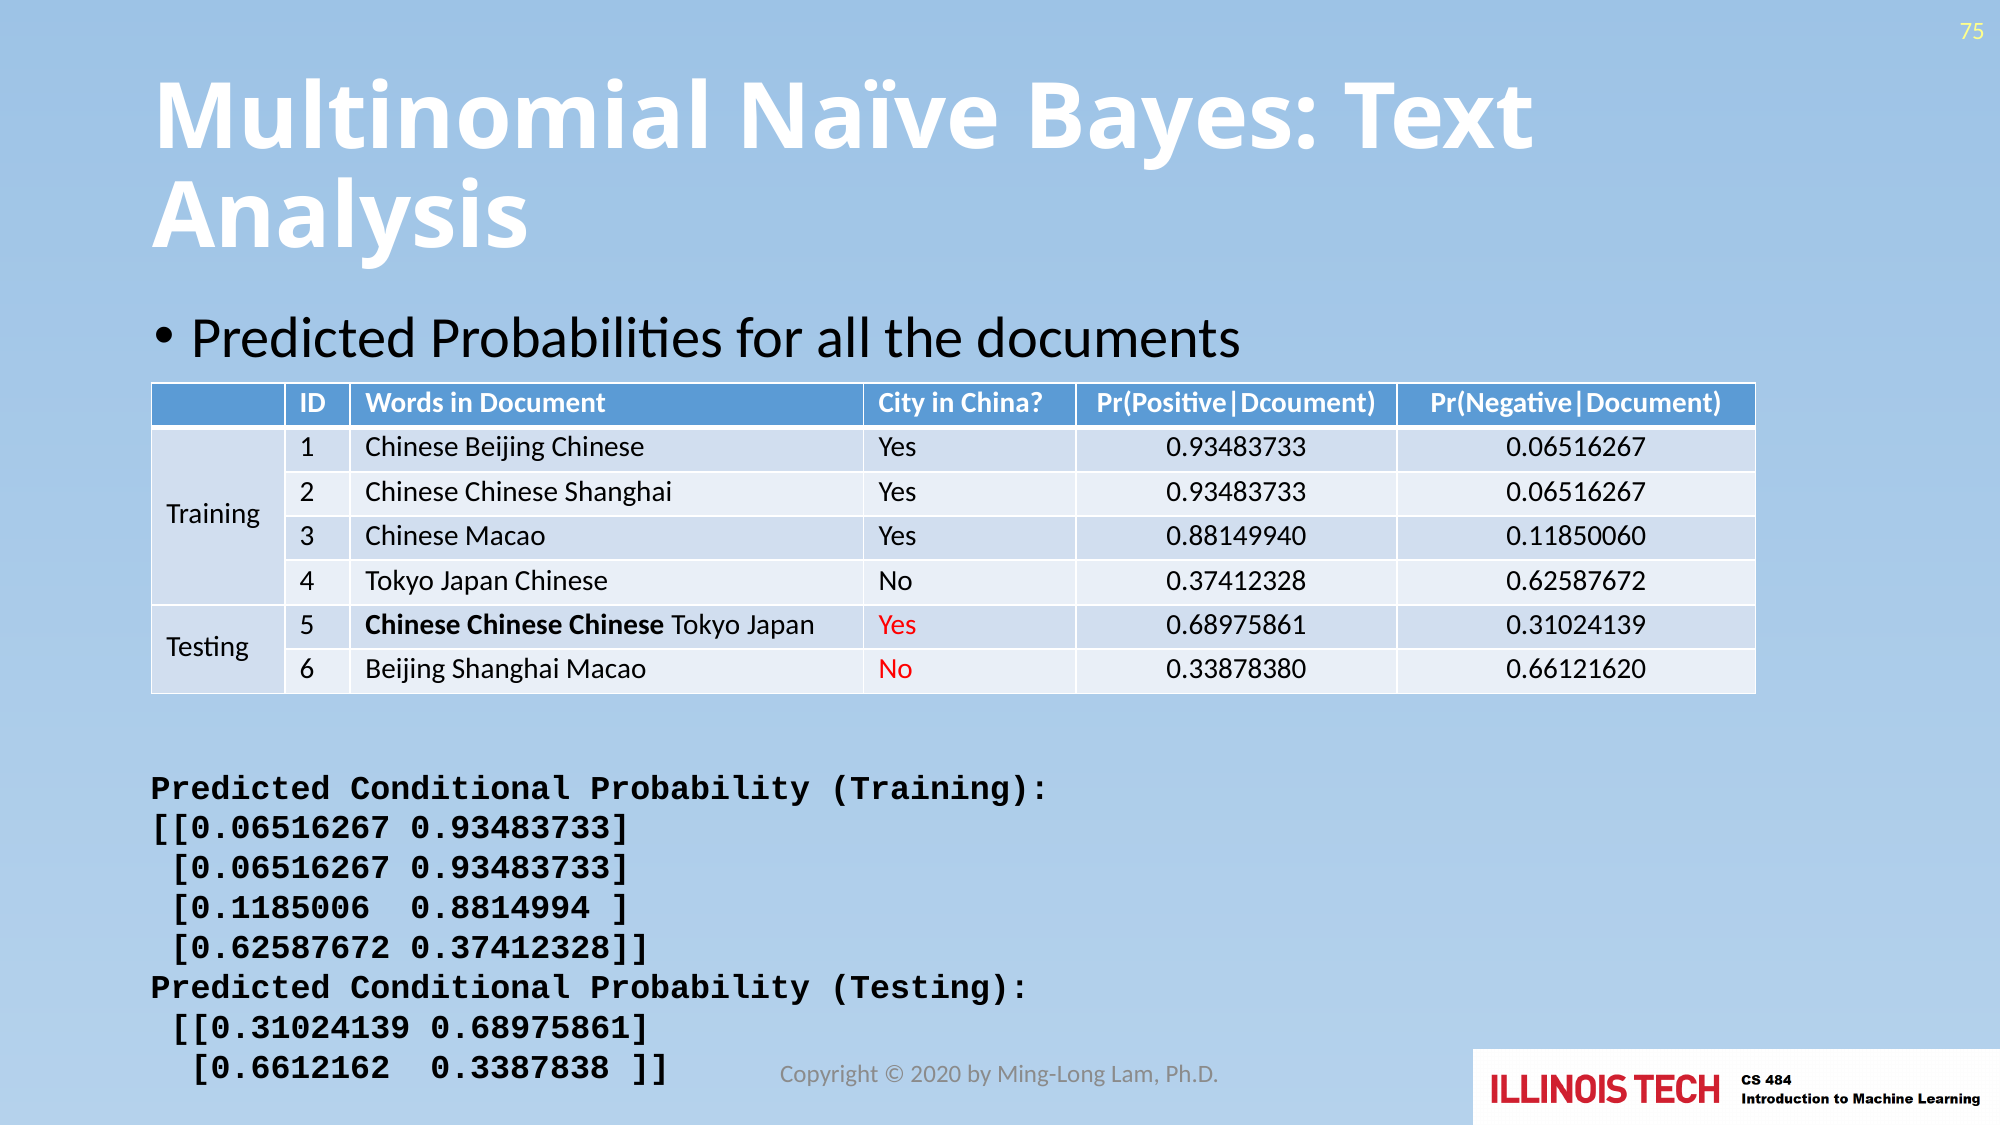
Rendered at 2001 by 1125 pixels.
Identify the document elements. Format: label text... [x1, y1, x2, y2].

table_cell No [864, 561, 1075, 604]
table_cell No [864, 650, 1075, 693]
table_cell 0.66121620 [1398, 650, 1755, 693]
table_cell Yes [864, 517, 1075, 559]
table_cell Chinese Macao [351, 517, 863, 559]
table_header [152, 384, 284, 425]
table_header Words in Document [351, 384, 863, 425]
table_cell 0.33878380 [1077, 650, 1396, 693]
footer Copyright © 2020 by Ming-Long Lam, Ph.D. [662, 1042, 1338, 1103]
picture [1473, 1049, 2000, 1125]
table_cell Beijing Shanghai Macao [351, 650, 863, 693]
table_cell Testing [152, 606, 284, 693]
table_cell 1 [286, 430, 349, 471]
table_cell Yes [864, 473, 1075, 515]
table_cell 0.62587672 [1398, 561, 1755, 604]
table_cell 0.37412328 [1077, 561, 1396, 604]
table_cell Chinese Chinese Chinese Tokyo Japan [351, 606, 863, 648]
table_cell 0.93483733 [1077, 430, 1396, 471]
table_cell 5 [286, 606, 349, 648]
table_cell 6 [286, 650, 349, 693]
text_box Predicted Conditional Probability (Training): [[0.06516267 0.93483733] [0.06516267 0.93483733] [0.1185006 0.8814994 ] [0.62587672 0.37412328]] Predicted Conditional Probability (Testing): [[0.31024139 0.68975861] [0.6612162 0.3387838 ]] [135, 758, 1278, 1093]
table_cell 0.06516267 [1398, 430, 1755, 471]
table_cell 0.11850060 [1398, 517, 1755, 559]
list Predicted Probabilities for all the documents [139, 299, 1864, 1014]
table_cell 0.06516267 [1398, 473, 1755, 515]
table_header Pr(Negative|Document) [1398, 384, 1755, 425]
table_cell Chinese Chinese Shanghai [351, 473, 863, 515]
table_header ID [286, 384, 349, 425]
table_cell Chinese Beijing Chinese [351, 430, 863, 471]
slide_number 75 [1550, 0, 2000, 60]
table_cell 0.68975861 [1077, 606, 1396, 648]
table_cell 0.93483733 [1077, 473, 1396, 515]
table_cell Tokyo Japan Chinese [351, 561, 863, 604]
table_cell Yes [864, 430, 1075, 471]
table_cell Training [152, 430, 284, 604]
table_cell 0.31024139 [1398, 606, 1755, 648]
table_header Pr(Positive|Dcoument) [1077, 384, 1396, 425]
table_cell Yes [864, 606, 1075, 648]
title Multinomial Naïve Bayes: Text Analysis [137, 59, 1863, 278]
table_header City in China? [864, 384, 1075, 425]
table_cell 4 [286, 561, 349, 604]
table_cell 3 [286, 517, 349, 559]
table_cell 0.88149940 [1077, 517, 1396, 559]
table_cell 2 [286, 473, 349, 515]
